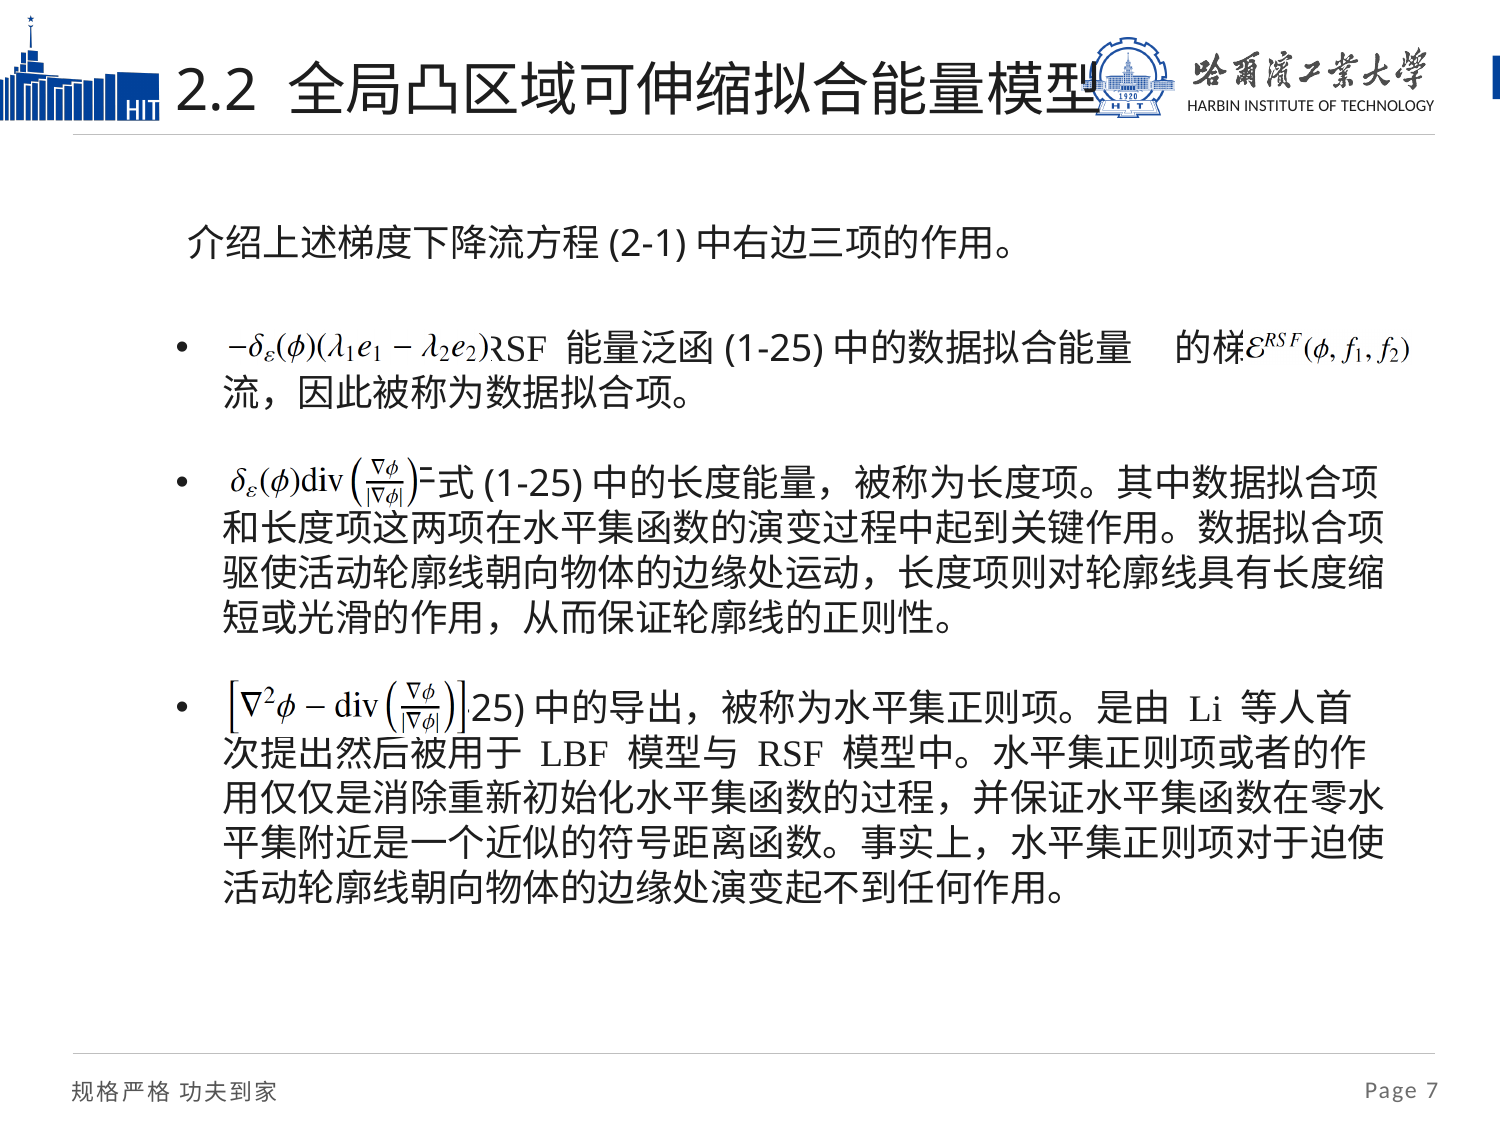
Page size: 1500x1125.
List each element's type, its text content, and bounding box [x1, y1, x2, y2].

picture [0, 15, 179, 143]
title 2.2 全局凸区域可伸缩拟合能量模型 [160, 27, 1126, 155]
picture [1243, 329, 1412, 365]
picture [1126, 37, 1175, 118]
picture [224, 671, 468, 737]
picture [224, 329, 491, 365]
text_box 介绍上述梯度下降流方程(2-1)中右边三项的作用。 [172, 211, 1403, 272]
picture [227, 453, 420, 510]
